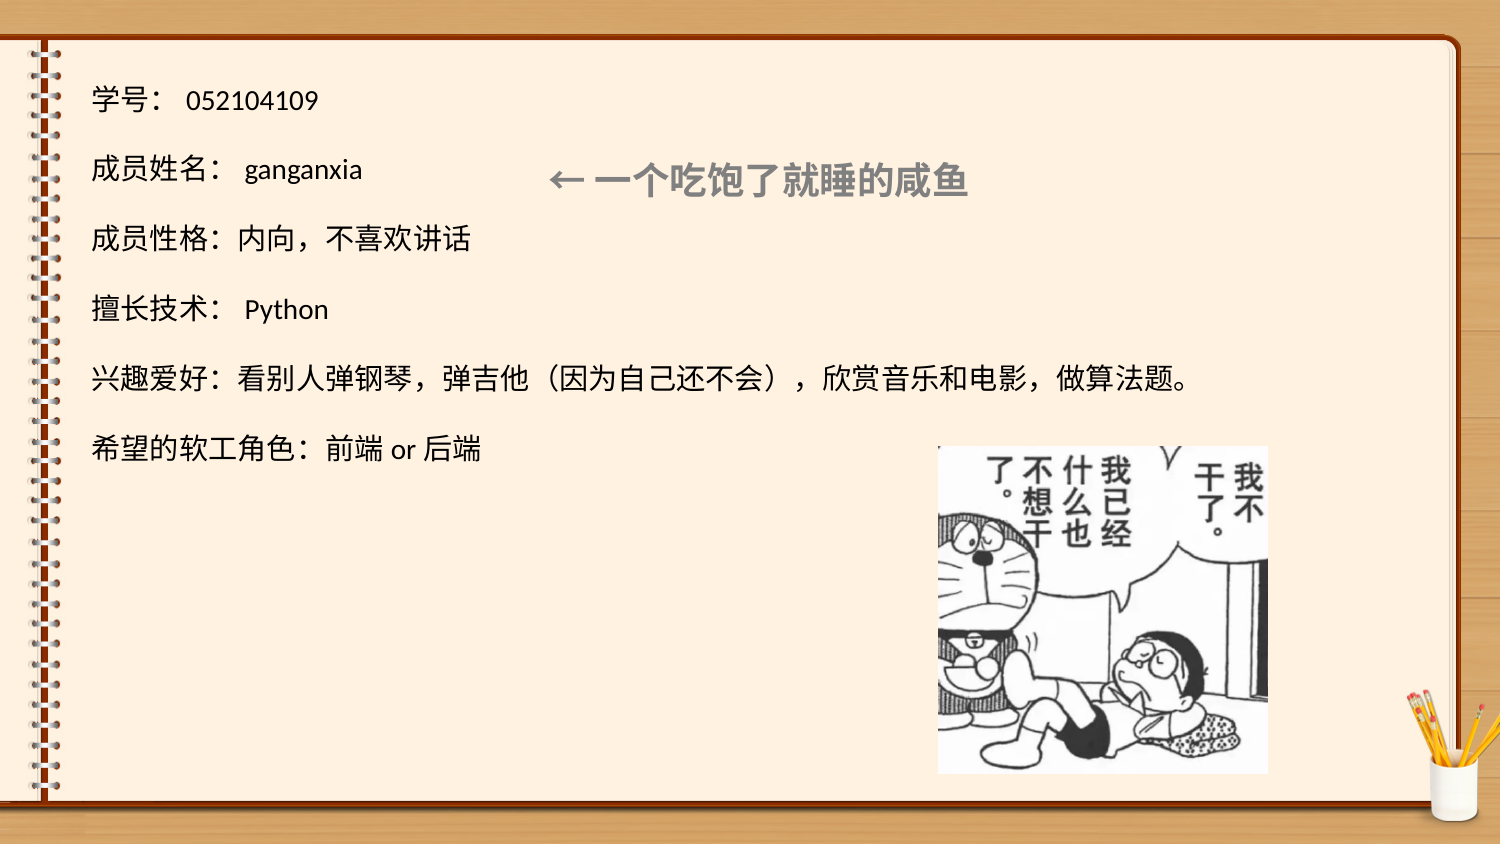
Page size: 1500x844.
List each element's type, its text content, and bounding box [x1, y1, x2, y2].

picture [0, 0, 1500, 844]
text_box ←一个吃饱了就睡的咸鱼 [525, 138, 993, 210]
text_box 学号：052104109 成员姓名：ganganxia 成员性格：内向，不喜欢讲话 擅长技术：Python 兴趣爱好：看别人弹钢琴，弹吉他（因为自己还不会），欣赏音乐和电影，做算法题。 希望的软工角色：前端or后端 [76, 73, 1353, 473]
